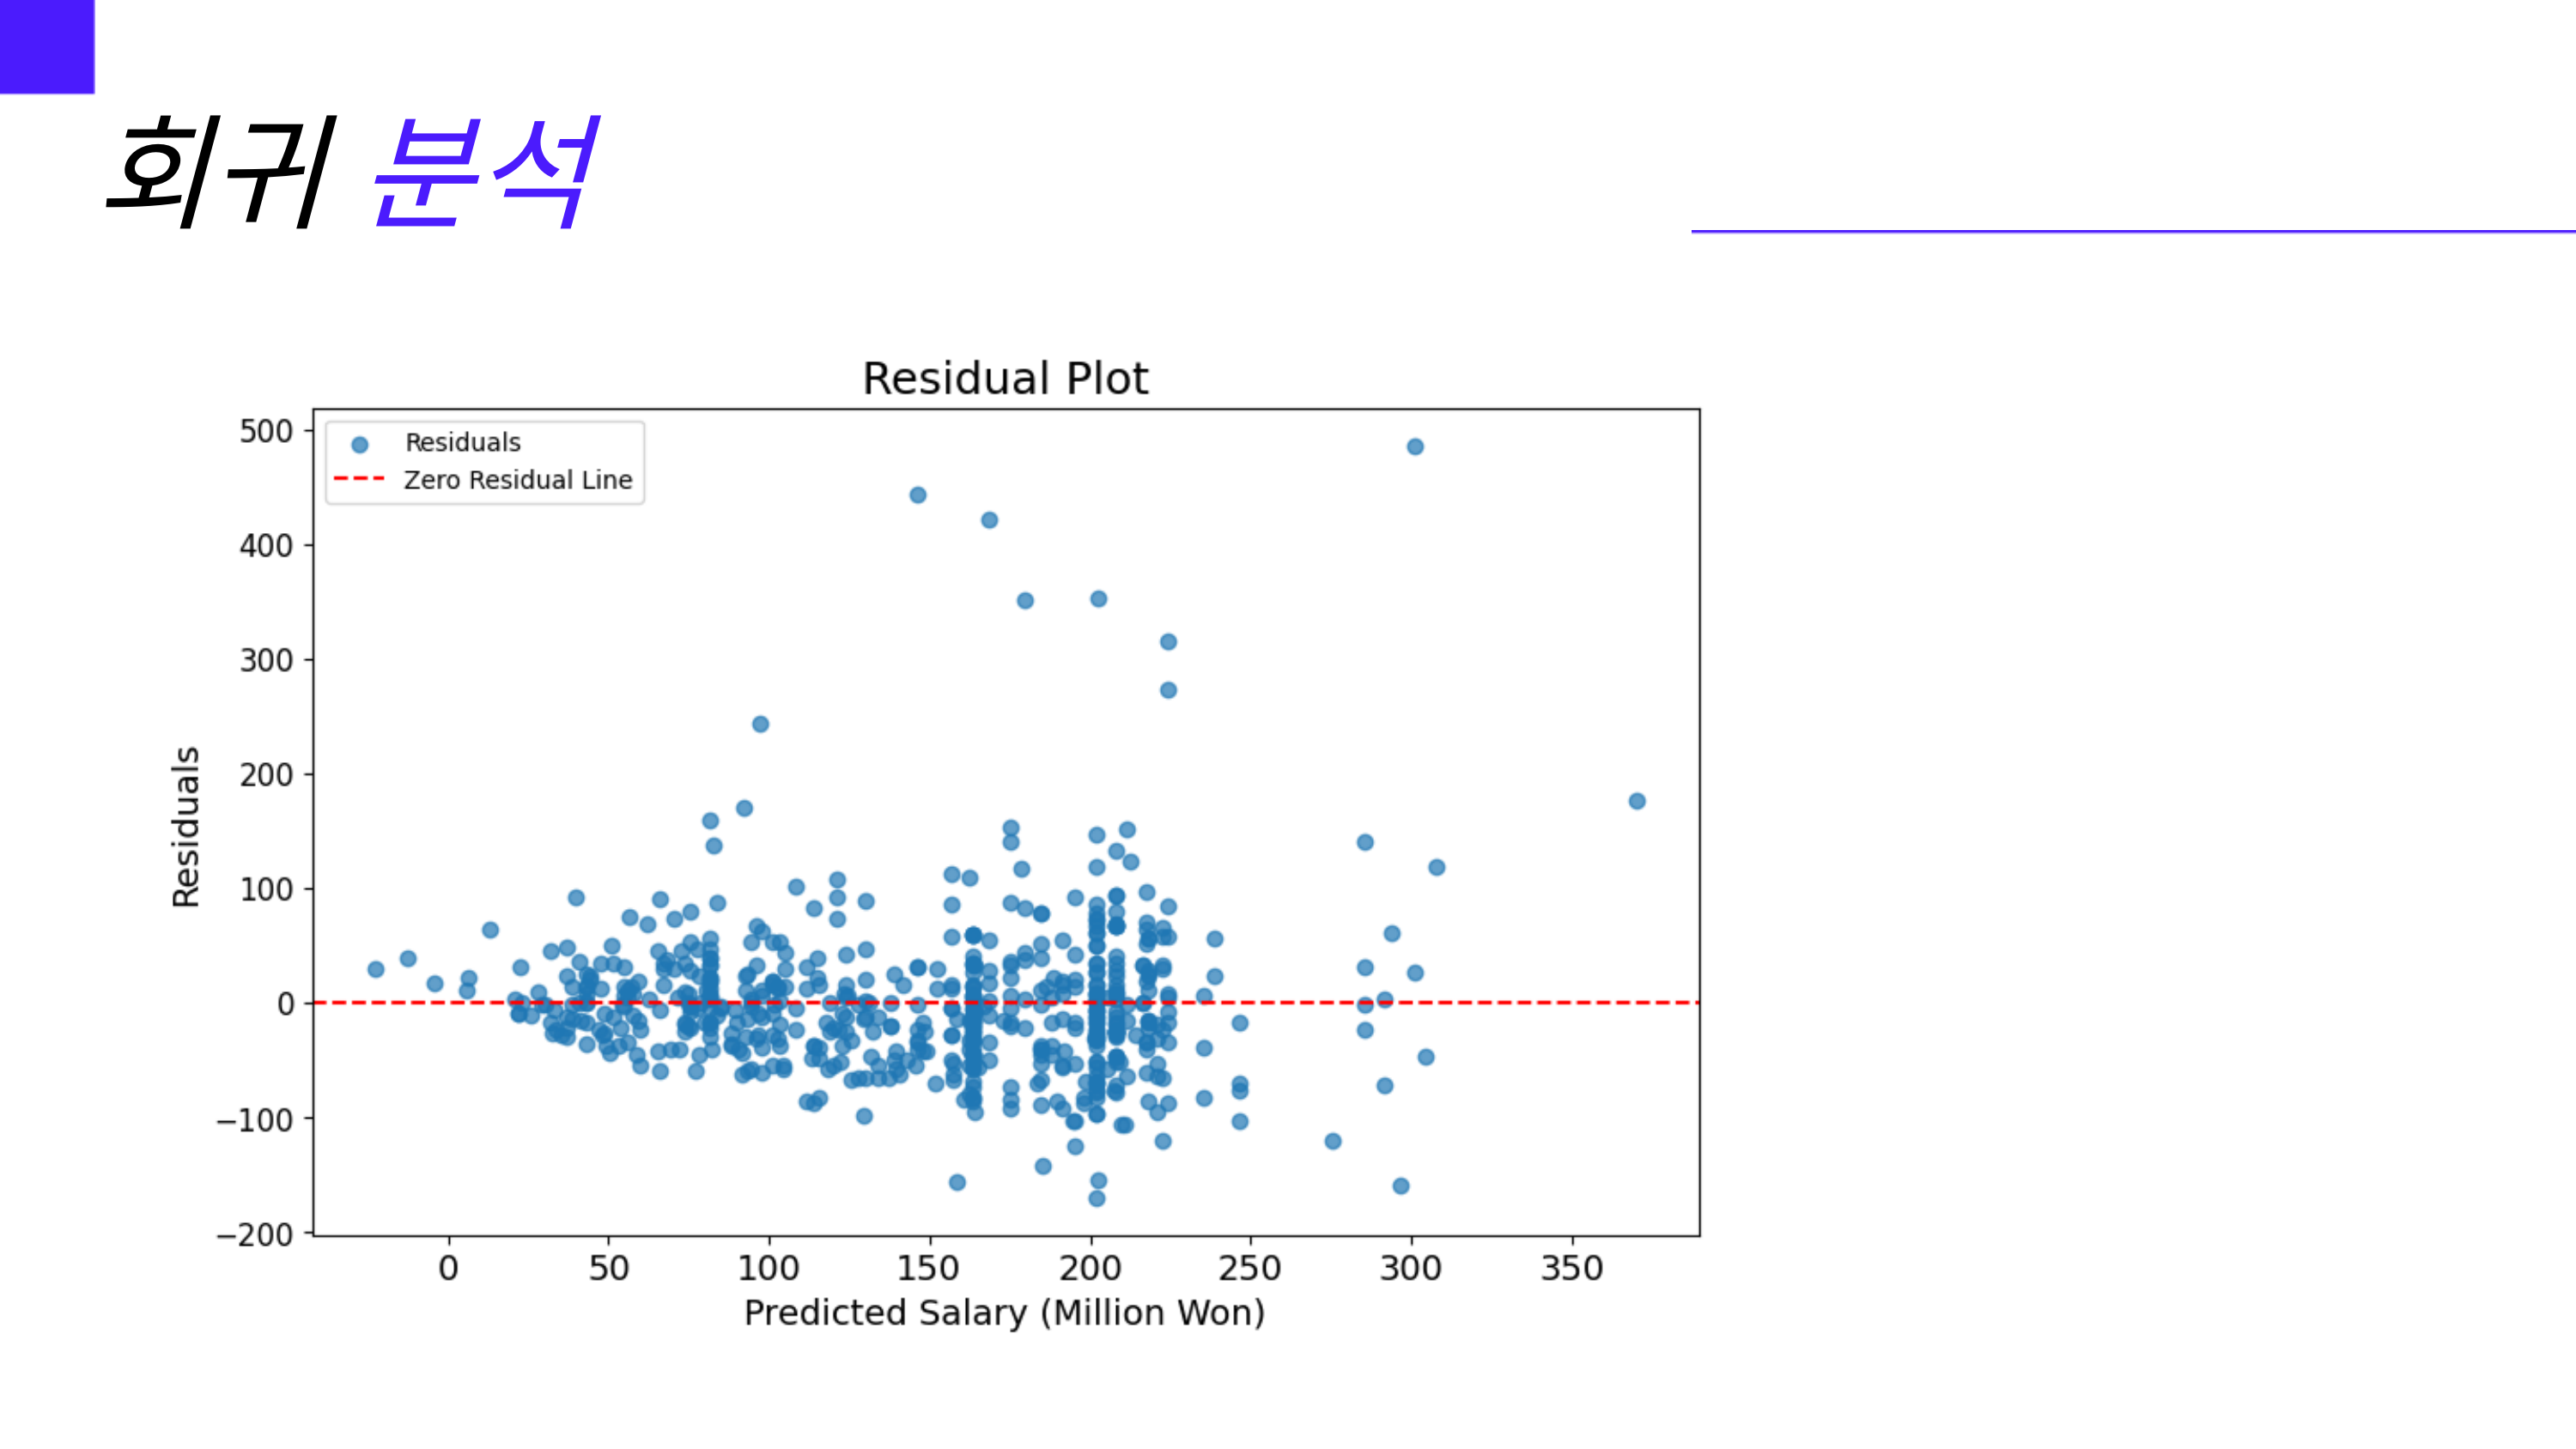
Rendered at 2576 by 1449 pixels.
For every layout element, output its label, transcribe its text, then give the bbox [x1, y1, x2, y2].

text_box 회귀 분석 [94, 100, 1773, 276]
picture [0, 0, 95, 95]
picture [151, 343, 1716, 1349]
picture [1692, 230, 2576, 235]
